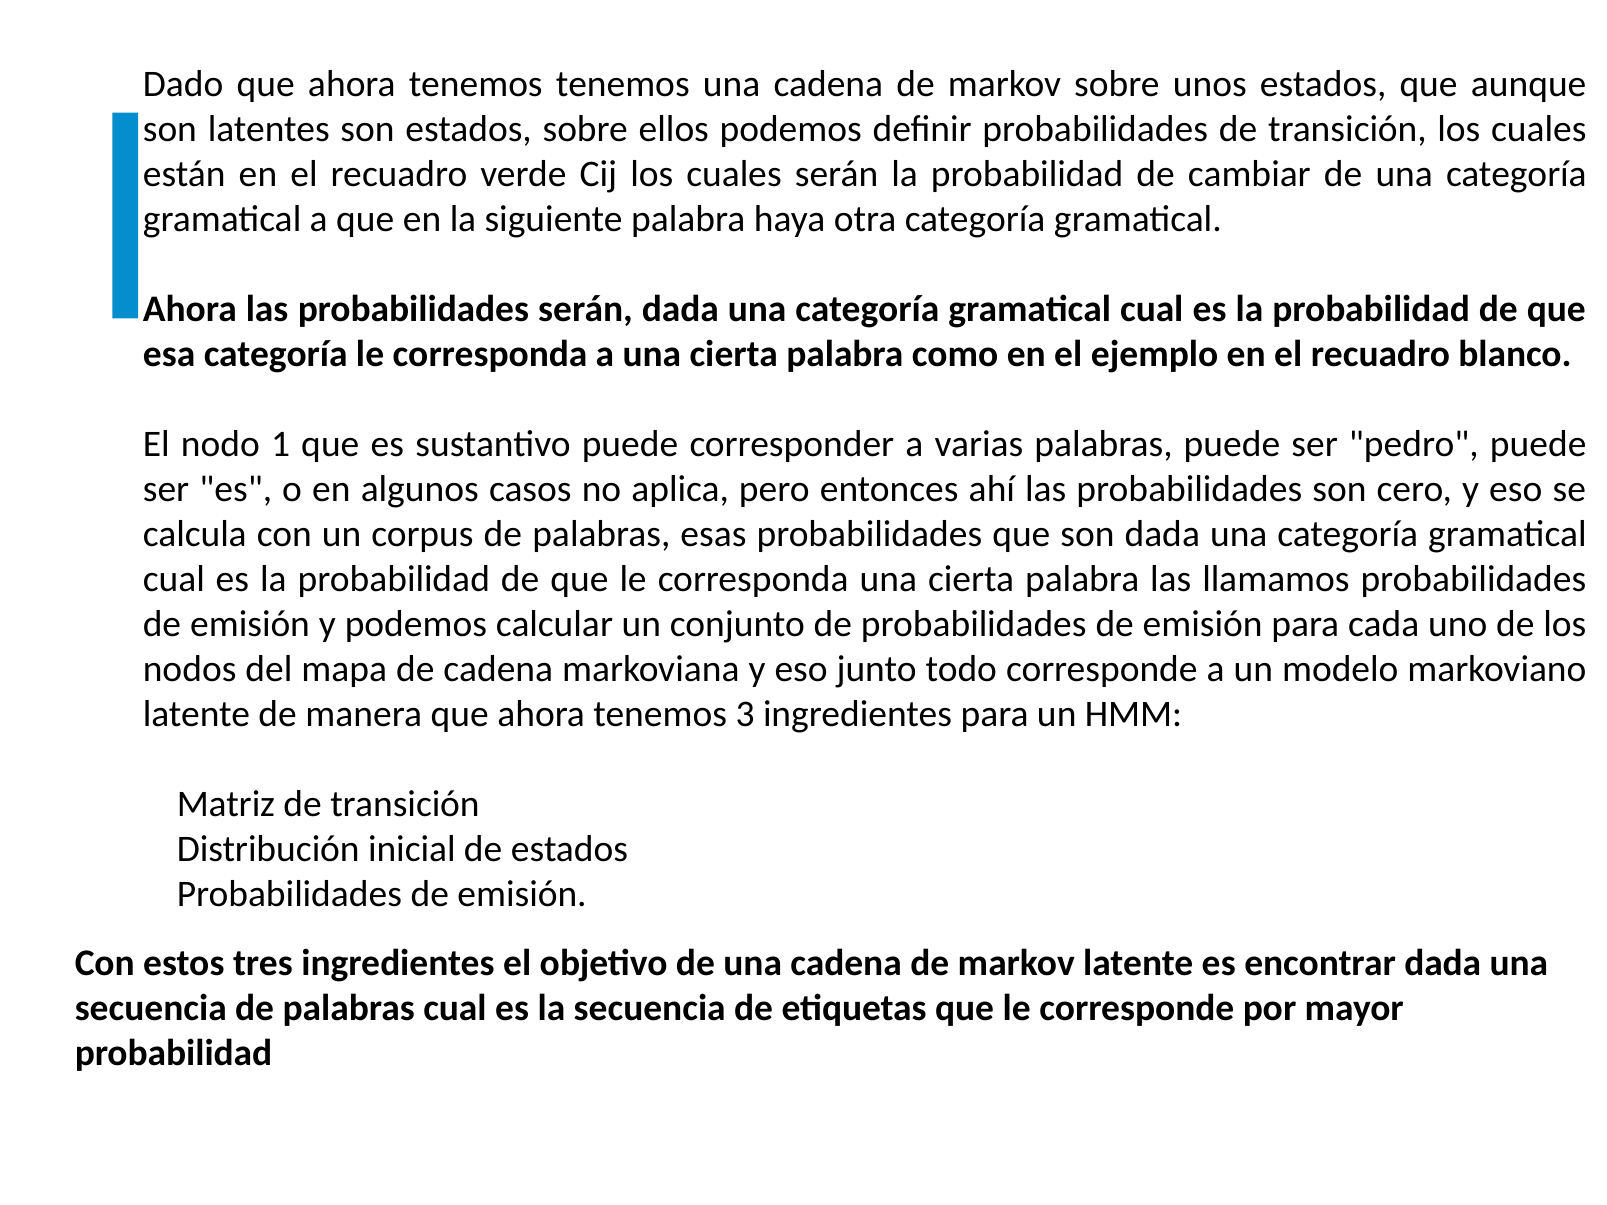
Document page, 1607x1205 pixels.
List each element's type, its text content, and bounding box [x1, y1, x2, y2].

text_box Dado que ahora tenemos tenemos una cadena de markov sobre unos estados, que aunque son latentes son estados, sobre ellos podemos definir probabilidades de transición, los cuales están en el recuadro verde Cij los cuales serán la probabilidad de cambiar de una categoría gramatical a que en la siguiente palabra haya otra categoría gramatical. Ahora las probabilidades serán, dada una categoría gramatical cual es la probabilidad de que esa categoría le corresponda a una cierta palabra como en el ejemplo en el recuadro blanco. El nodo 1 que es sustantivo puede corresponder a varias palabras, puede ser "pedro", puede ser "es", o en algunos casos no aplica, pero entonces ahí las probabilidades son cero, y eso se calcula con un corpus de palabras, esas probabilidades que son dada una categoría gramatical cual es la probabilidad de que le corresponda una cierta palabra las llamamos probabilidades de emisión y podemos calcular un conjunto de probabilidades de emisión para cada uno de los nodos del mapa de cadena markoviana y eso junto todo corresponde a un modelo markoviano latente de manera que ahora tenemos 3 ingredientes para un HMM: Matriz de transición Distribución inicial de estados Probabilidades de emisión. [128, 52, 1604, 922]
text_box Con estos tres ingredientes el objetivo de una cadena de markov latente es encontrar dada una secuencia de palabras cual es la secuencia de etiquetas que le corresponde por mayor probabilidad [60, 930, 1579, 1081]
